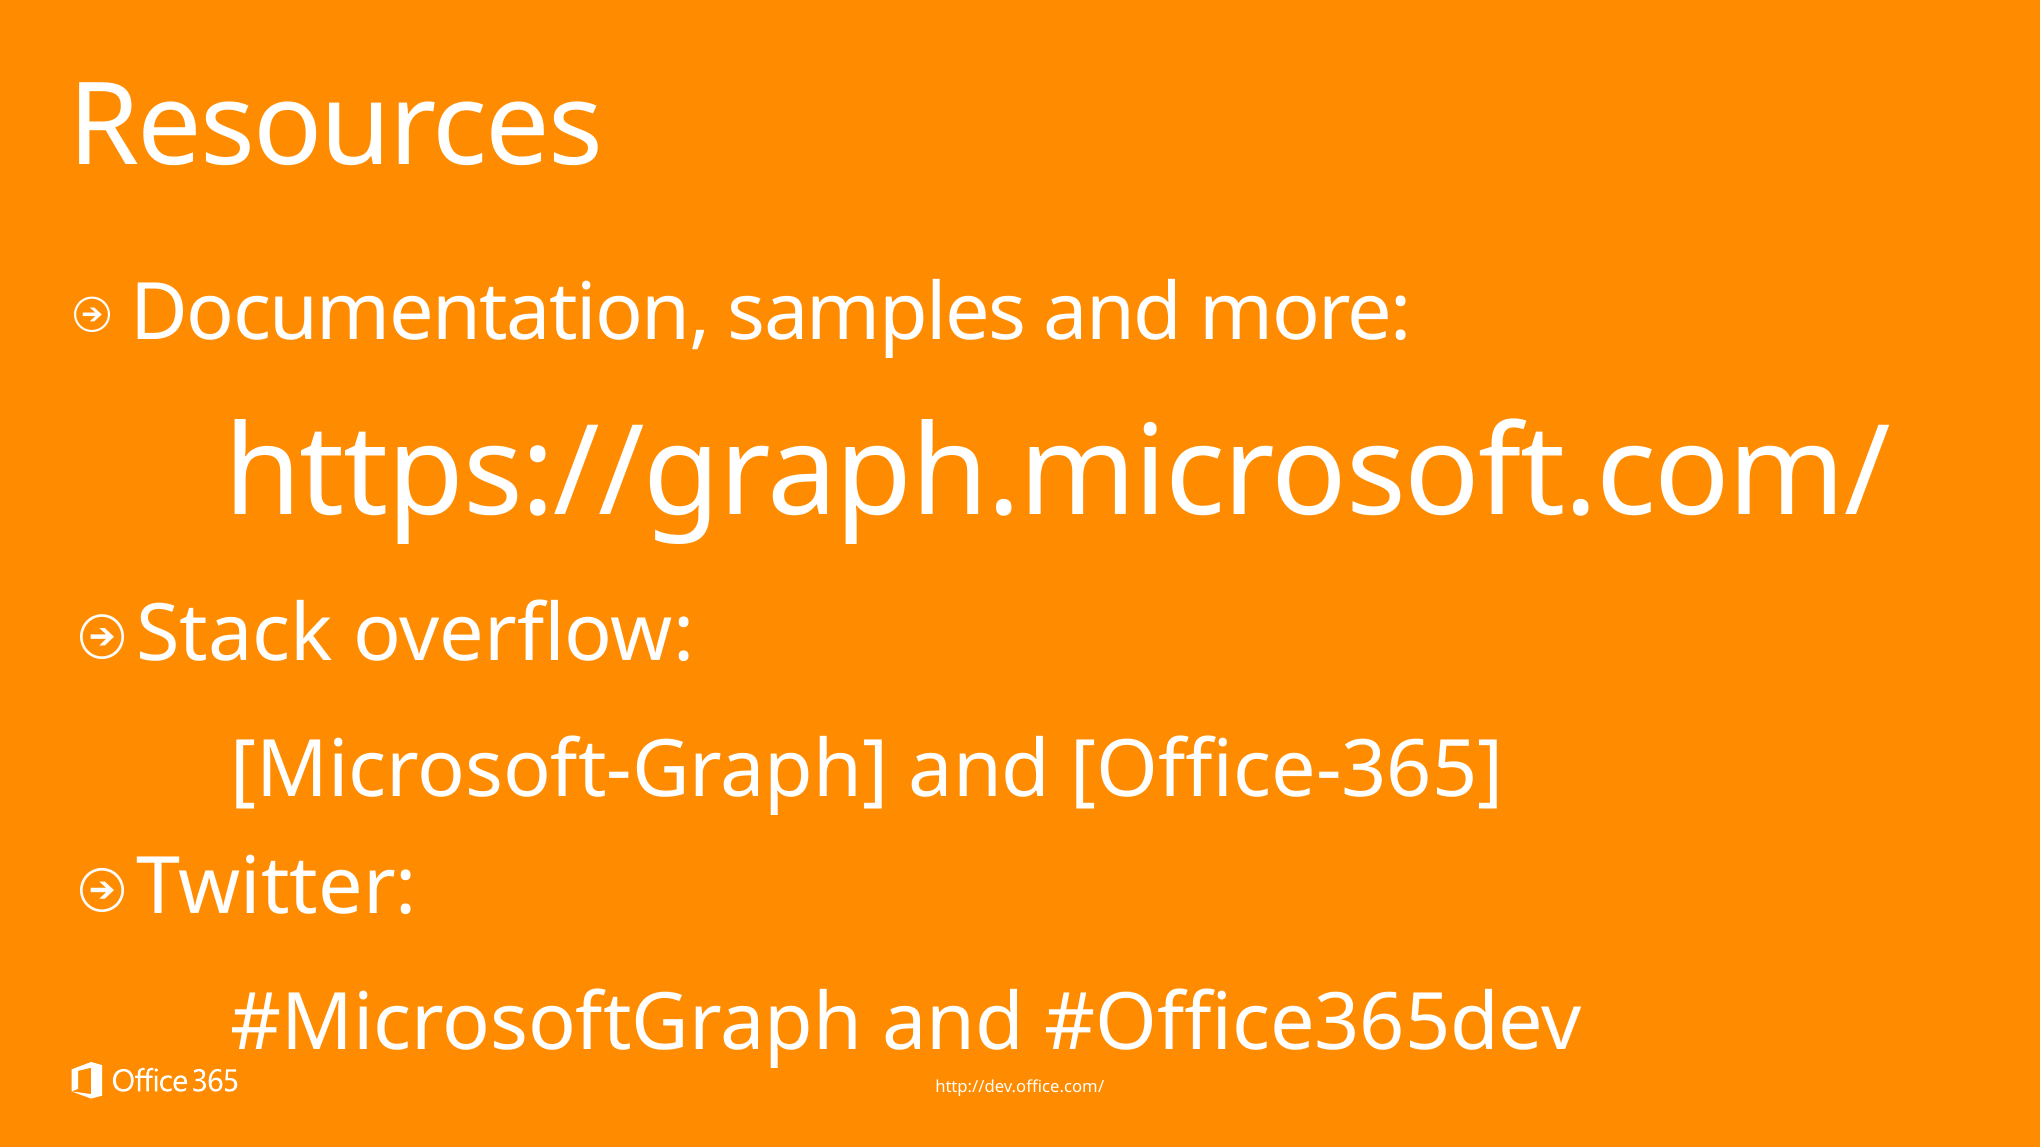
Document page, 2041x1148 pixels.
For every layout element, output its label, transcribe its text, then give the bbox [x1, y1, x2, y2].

text_box Twitter: #MicrosoftGraph and #Office365dev [56, 830, 2034, 1082]
title Resources [44, 50, 1995, 201]
picture [80, 602, 136, 659]
text_box Stack overflow: [Microsoft-Graph] and [Office-365] [56, 577, 2034, 829]
list Documentation, samples and more: https://graph.microsoft.com/ [50, 256, 2028, 938]
picture [74, 287, 119, 332]
picture [80, 856, 136, 912]
